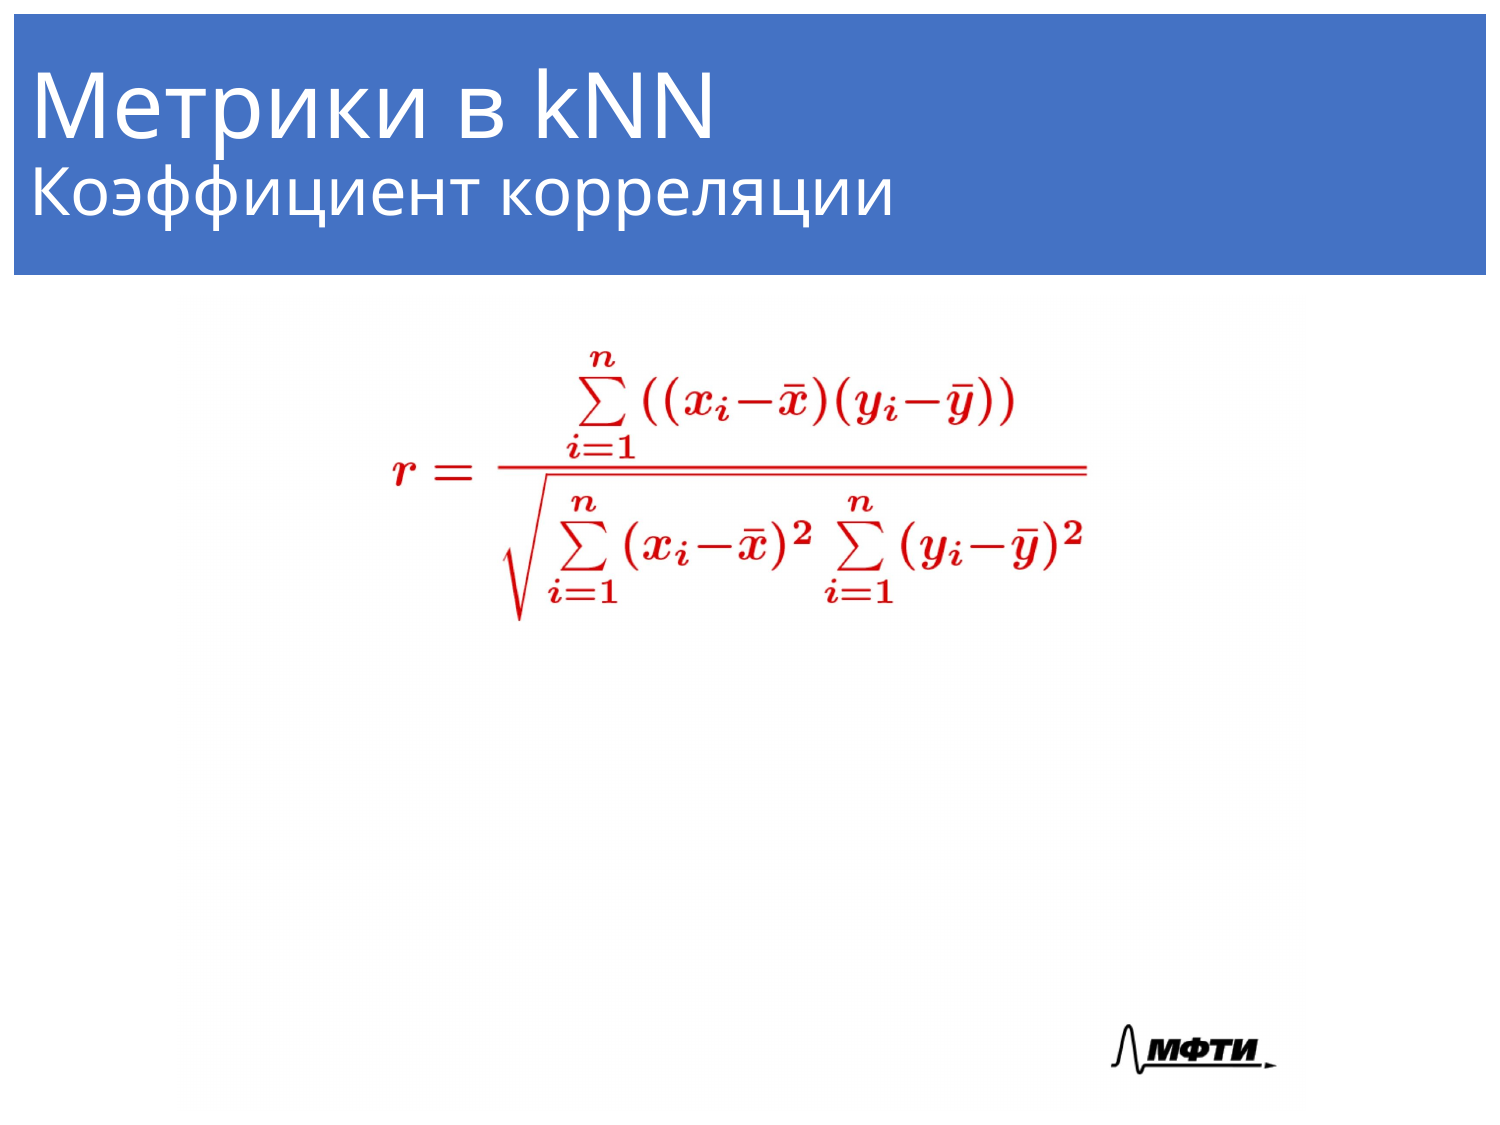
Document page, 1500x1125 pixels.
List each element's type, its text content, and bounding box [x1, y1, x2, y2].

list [177, 295, 1306, 1111]
title Метрики в kNN Коэффициент корреляции [14, 14, 1486, 275]
